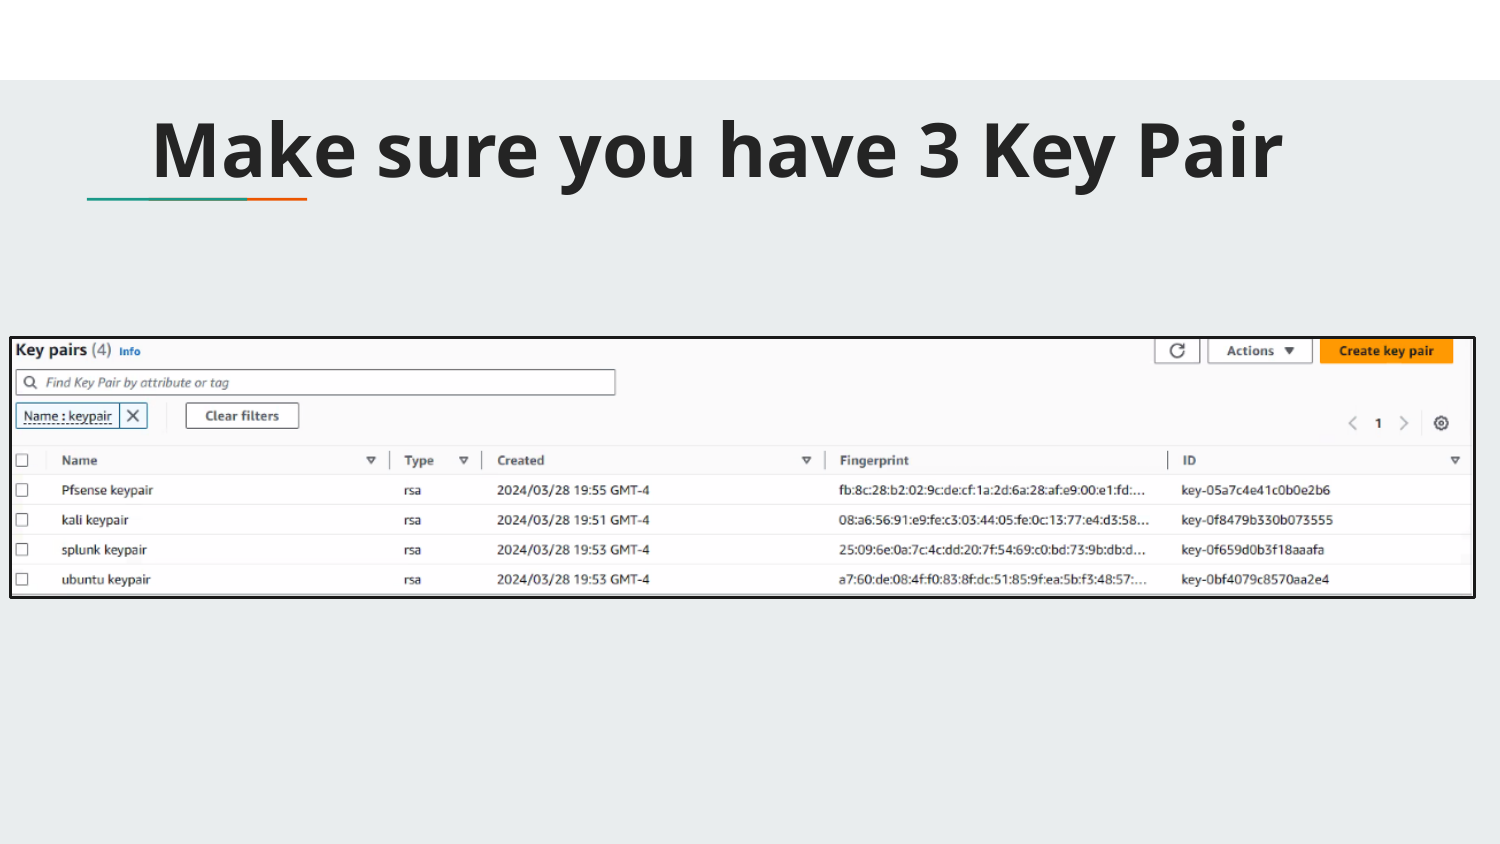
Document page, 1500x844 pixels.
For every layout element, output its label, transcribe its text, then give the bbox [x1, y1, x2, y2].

text_box Make sure you have 3 Key Pair [135, 87, 1427, 177]
picture [11, 338, 1474, 596]
